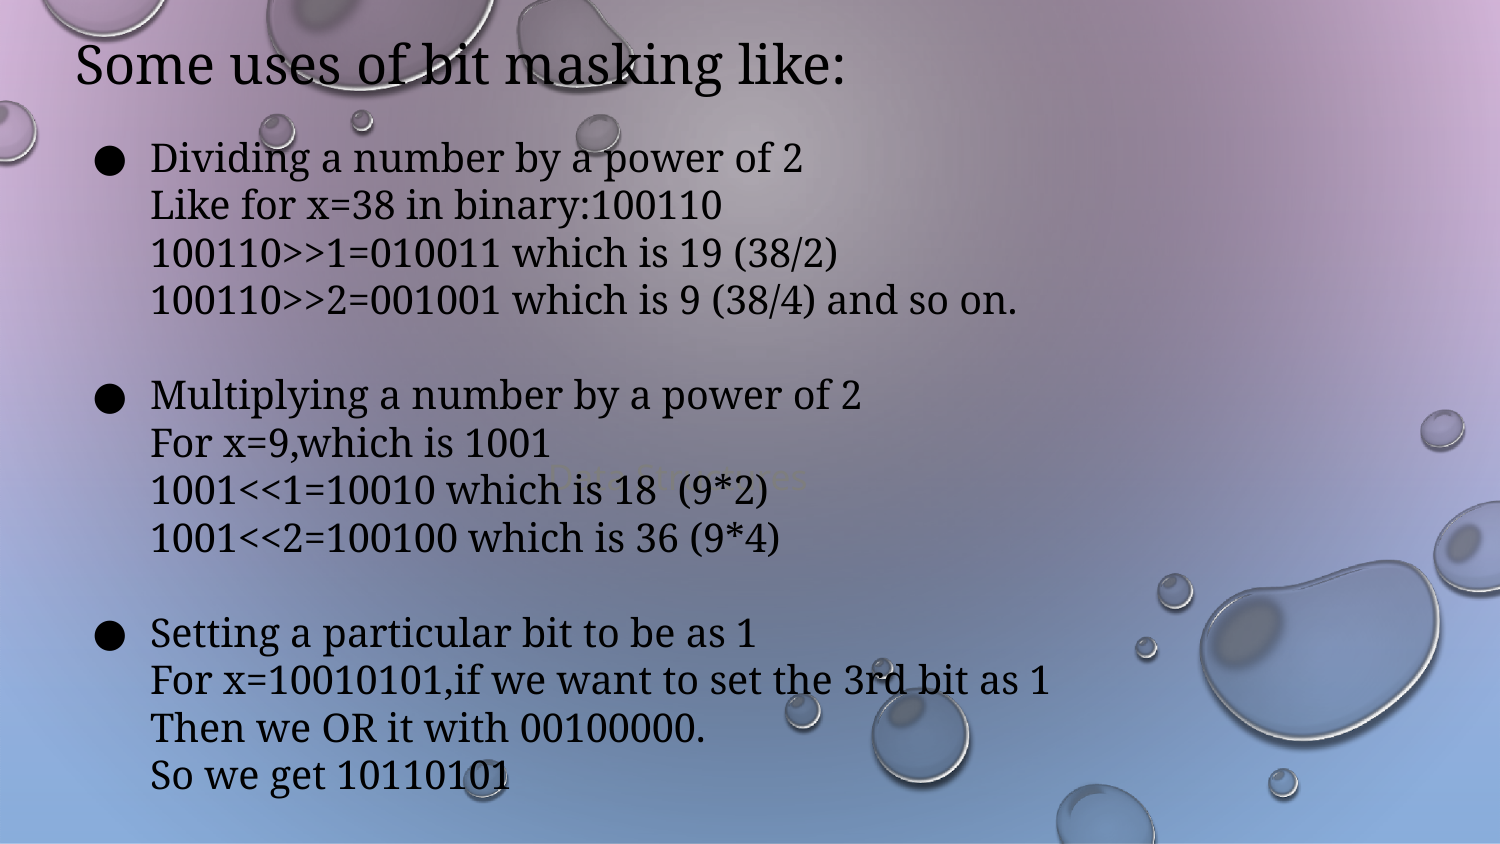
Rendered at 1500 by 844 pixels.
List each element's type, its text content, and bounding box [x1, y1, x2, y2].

text_box Some uses of bit masking like: Dividing a number by a power of 2 Like for x=38 in binary:100110 100110>>1=010011 which is 19 (38/2) 100110>>2=001001 which is 9 (38/4) and so on. Multiplying a number by a power of 2 For x=9,which is 1001 1001<<1=10010 which is 18 (9*2) 1001<<2=100100 which is 36 (9*4) Setting a particular bit to be as 1 For x=10010101,if we want to set the 3rd bit as 1 Then we OR it with 00100000. So we get 10110101 [60, 15, 1472, 817]
picture [0, 0, 1500, 844]
